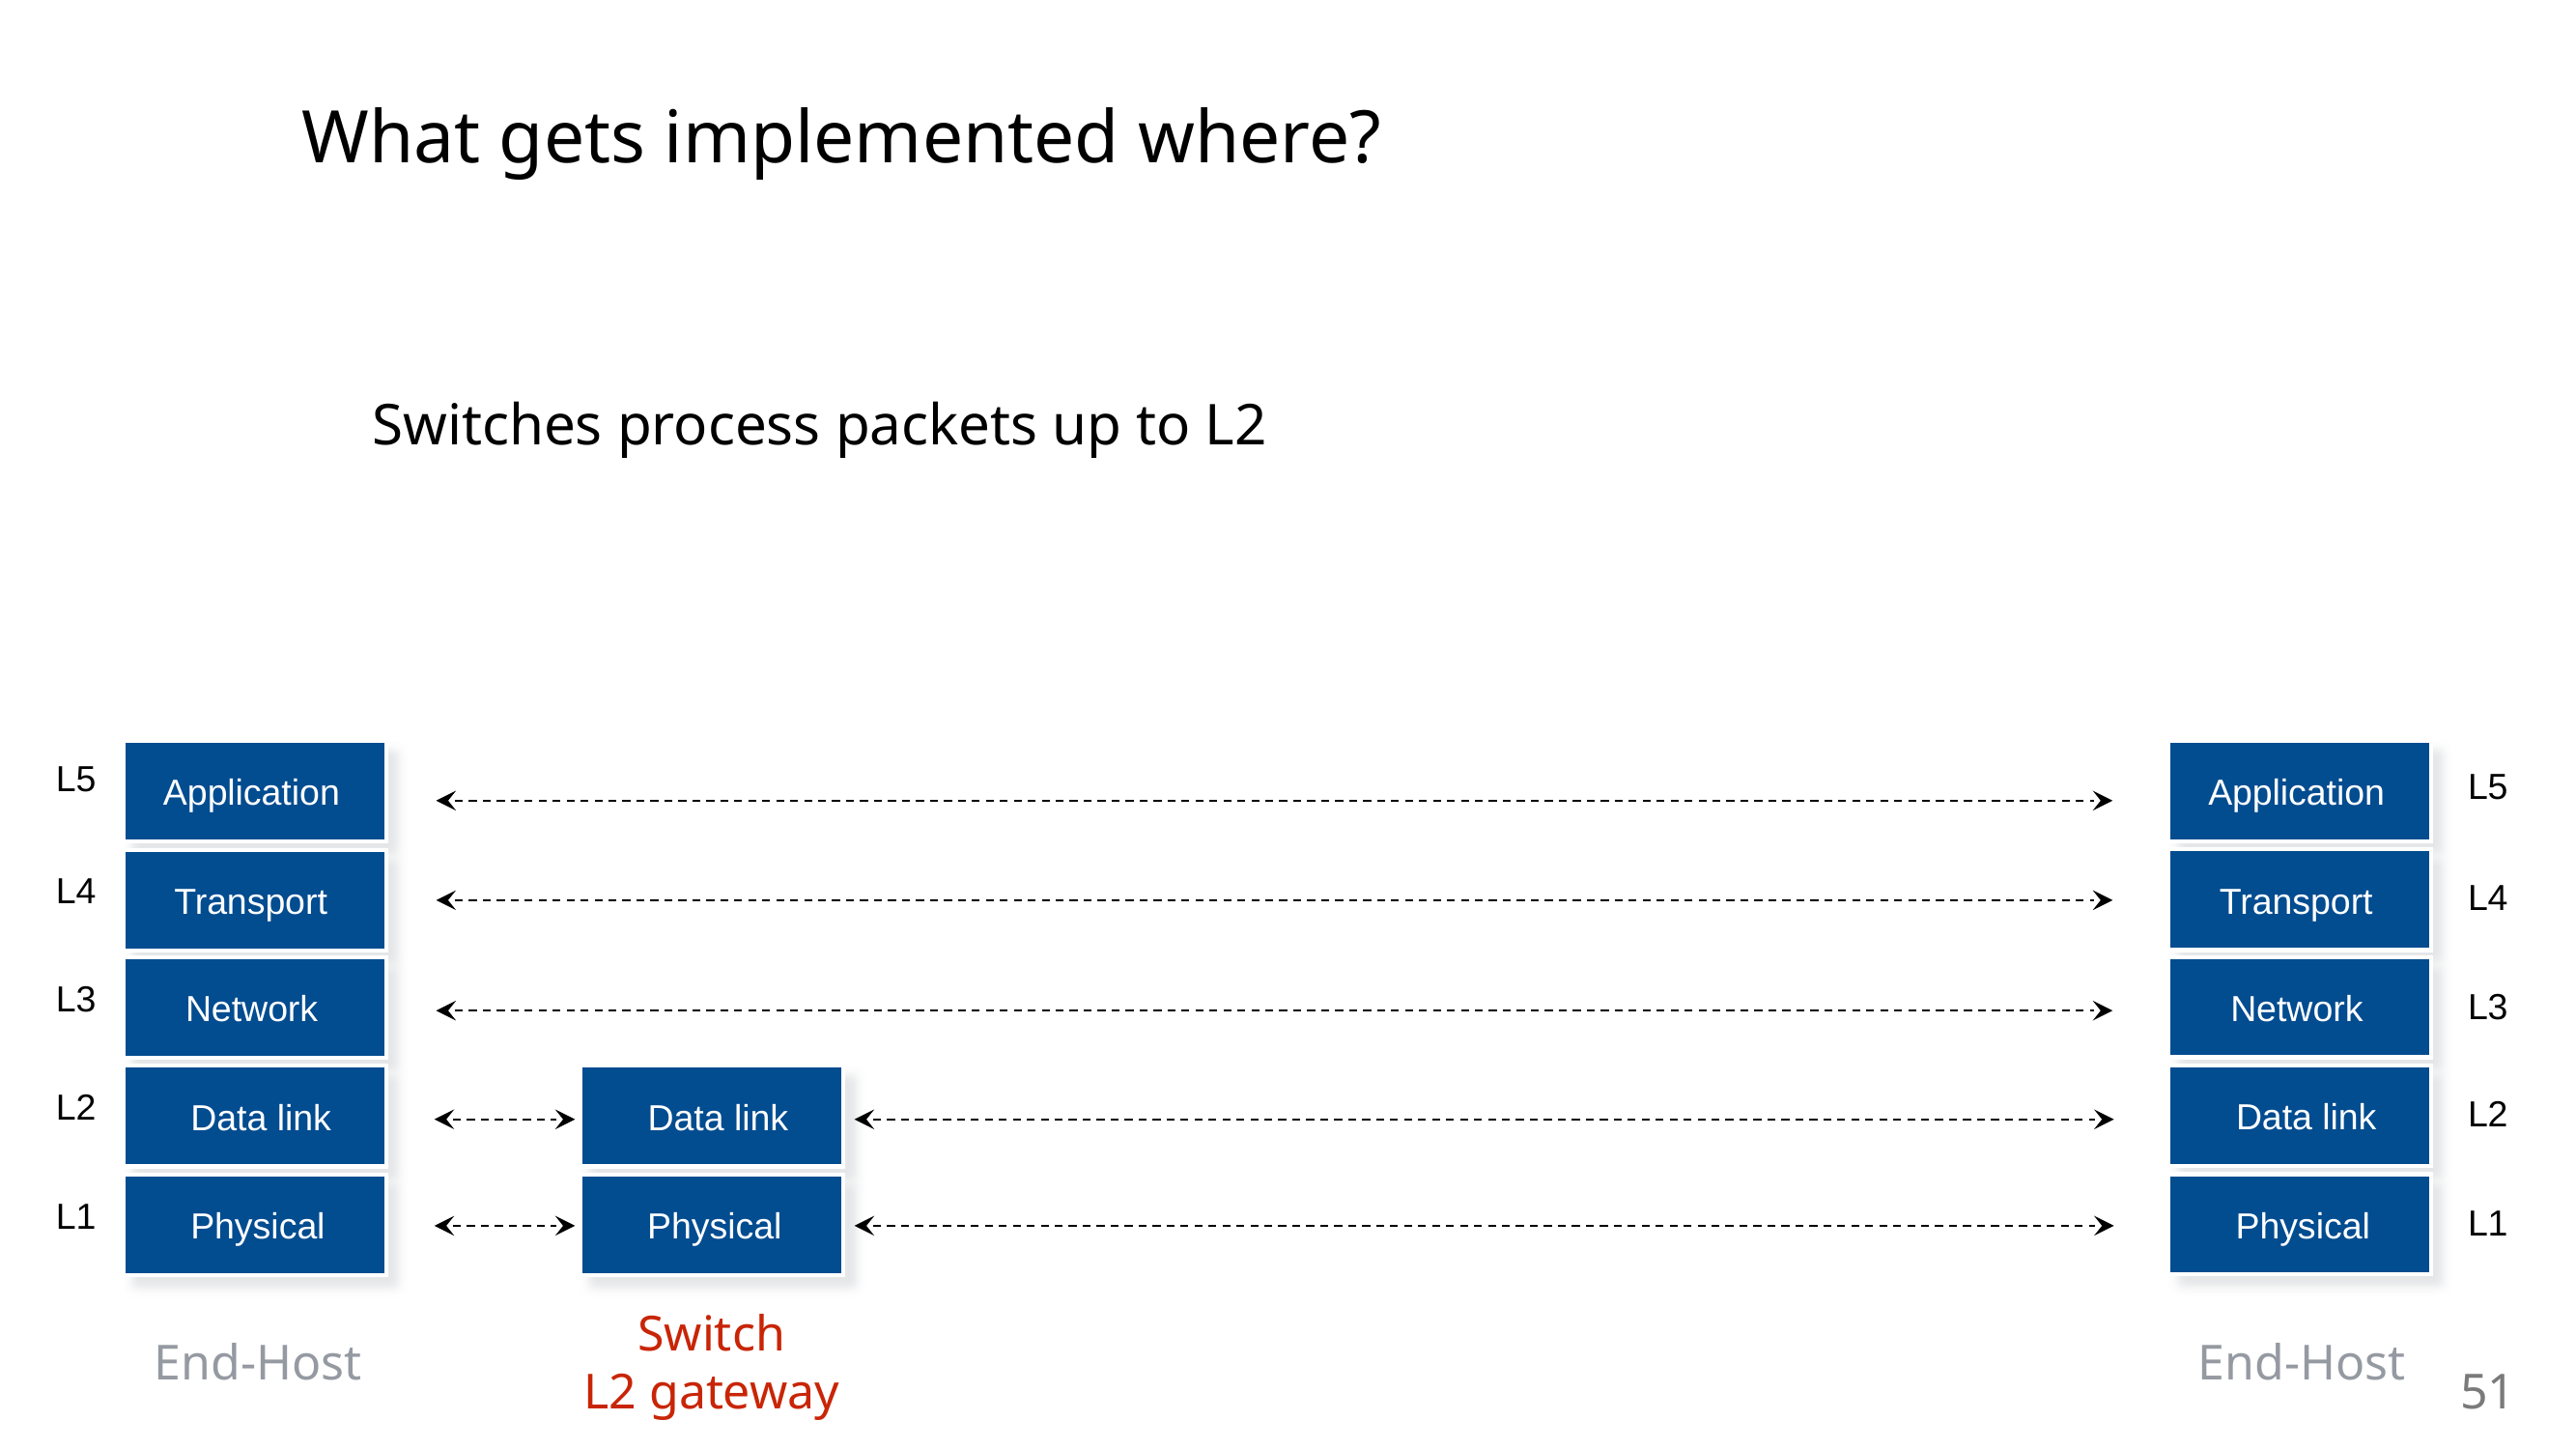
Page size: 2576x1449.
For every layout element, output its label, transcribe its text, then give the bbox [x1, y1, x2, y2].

text_box L4 [50, 869, 106, 916]
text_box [123, 1174, 387, 1275]
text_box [2167, 1065, 2432, 1167]
text_box End-Host [2190, 1323, 2414, 1398]
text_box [2167, 1174, 2432, 1275]
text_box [2167, 849, 2432, 951]
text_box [2167, 740, 2432, 842]
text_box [434, 1119, 576, 1227]
text_box L5 [50, 758, 106, 804]
text_box L2 [2462, 1094, 2518, 1139]
text_box L3 [2462, 985, 2518, 1031]
text_box L1 [50, 1195, 106, 1240]
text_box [580, 1065, 844, 1276]
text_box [123, 740, 387, 842]
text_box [123, 957, 387, 1059]
text_box End-Host [146, 1323, 370, 1398]
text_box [2167, 956, 2432, 1058]
list Switches process packets up to L2 [250, 347, 2325, 497]
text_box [123, 849, 387, 952]
text_box L1 [2462, 1202, 2518, 1248]
list What gets implemented where? [250, 0, 2325, 270]
text_box Switch L2 gateway [576, 1294, 848, 1427]
text_box L4 [2462, 877, 2518, 923]
text_box L5 [2462, 765, 2518, 811]
slide_number 51 [2453, 1359, 2522, 1434]
text_box L2 [50, 1086, 106, 1132]
text_box L3 [50, 978, 106, 1024]
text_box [123, 1065, 387, 1167]
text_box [854, 1119, 2114, 1227]
